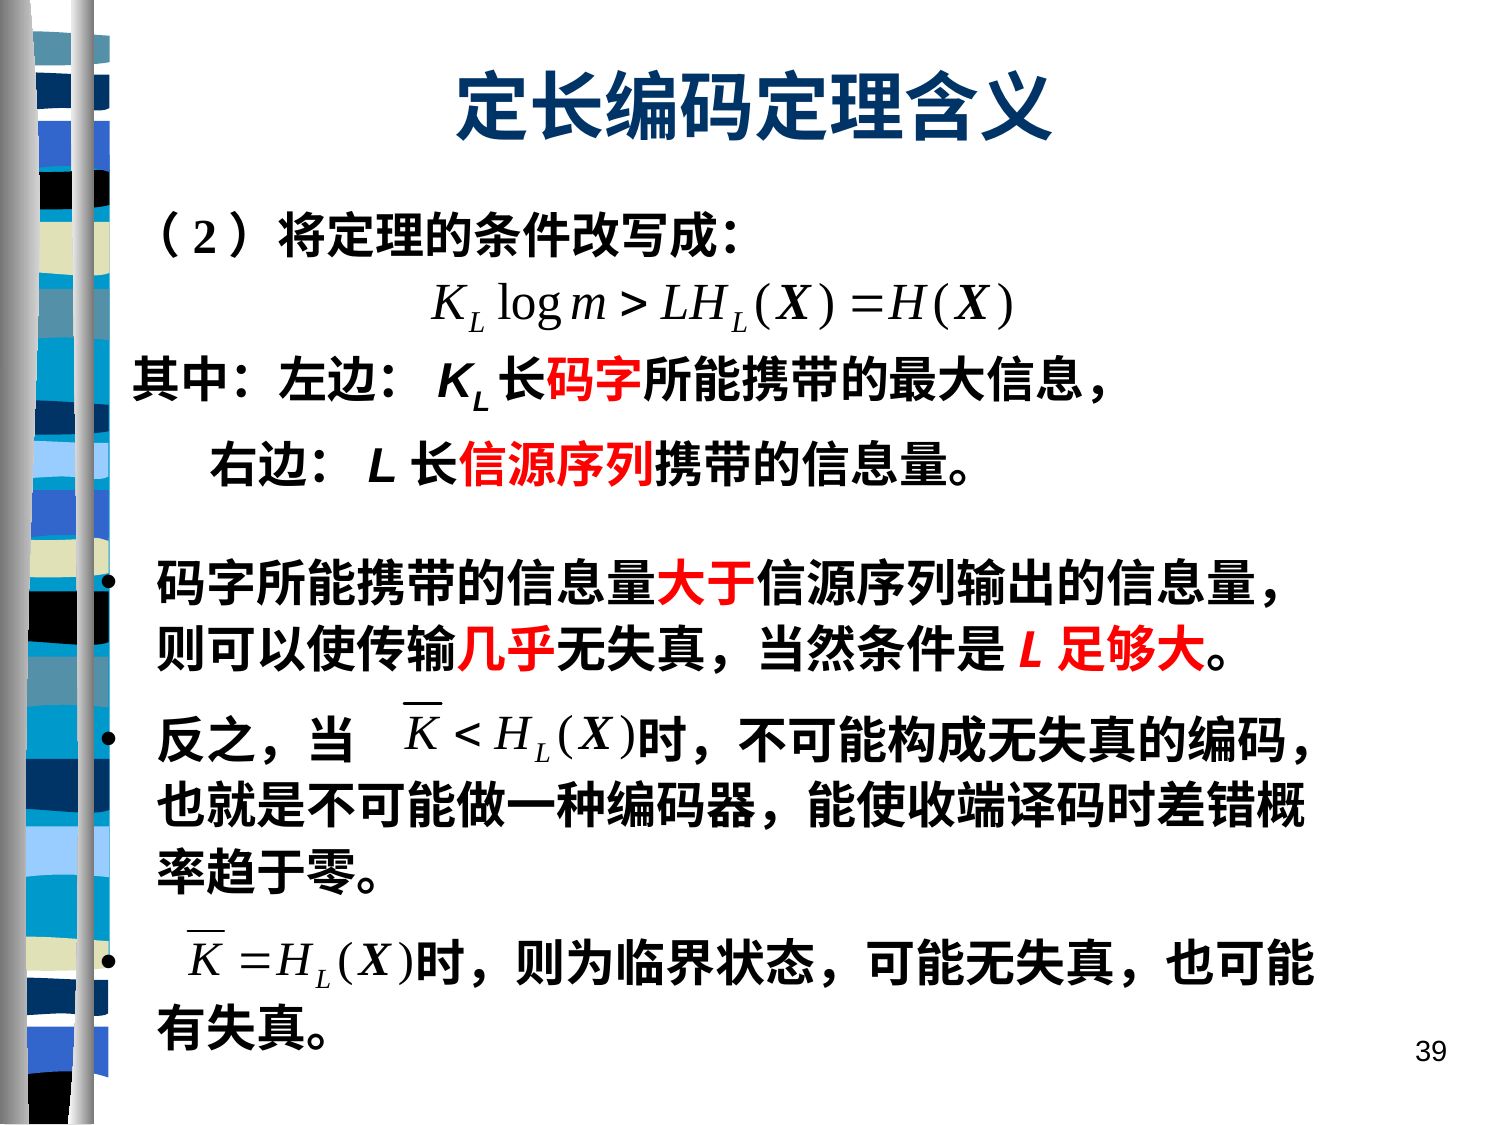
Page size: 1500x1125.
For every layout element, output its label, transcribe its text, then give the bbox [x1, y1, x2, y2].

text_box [179, 919, 423, 1000]
title 定长编码定理含义 [116, 47, 1392, 162]
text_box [395, 691, 646, 775]
text_box 码字所能携带的信息量大于信源序列输出的信息量，则可以使传输几乎无失真，当然条件是L足够大。 反之，当 时，不可能构成无失真的编码，也就是不可能做一种编码器，能使收端译码时差错概率趋于零。 时，则为临界状态，可能无失真，也可能有失真。 [85, 537, 1361, 1065]
slide_number 39 [1149, 1024, 1463, 1101]
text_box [421, 266, 1025, 346]
list （2）将定理的条件改写成： 其中：左边：KL长码字所能携带的最大信息， 右边：L长信源序列携带的信息量。 [116, 196, 1436, 502]
